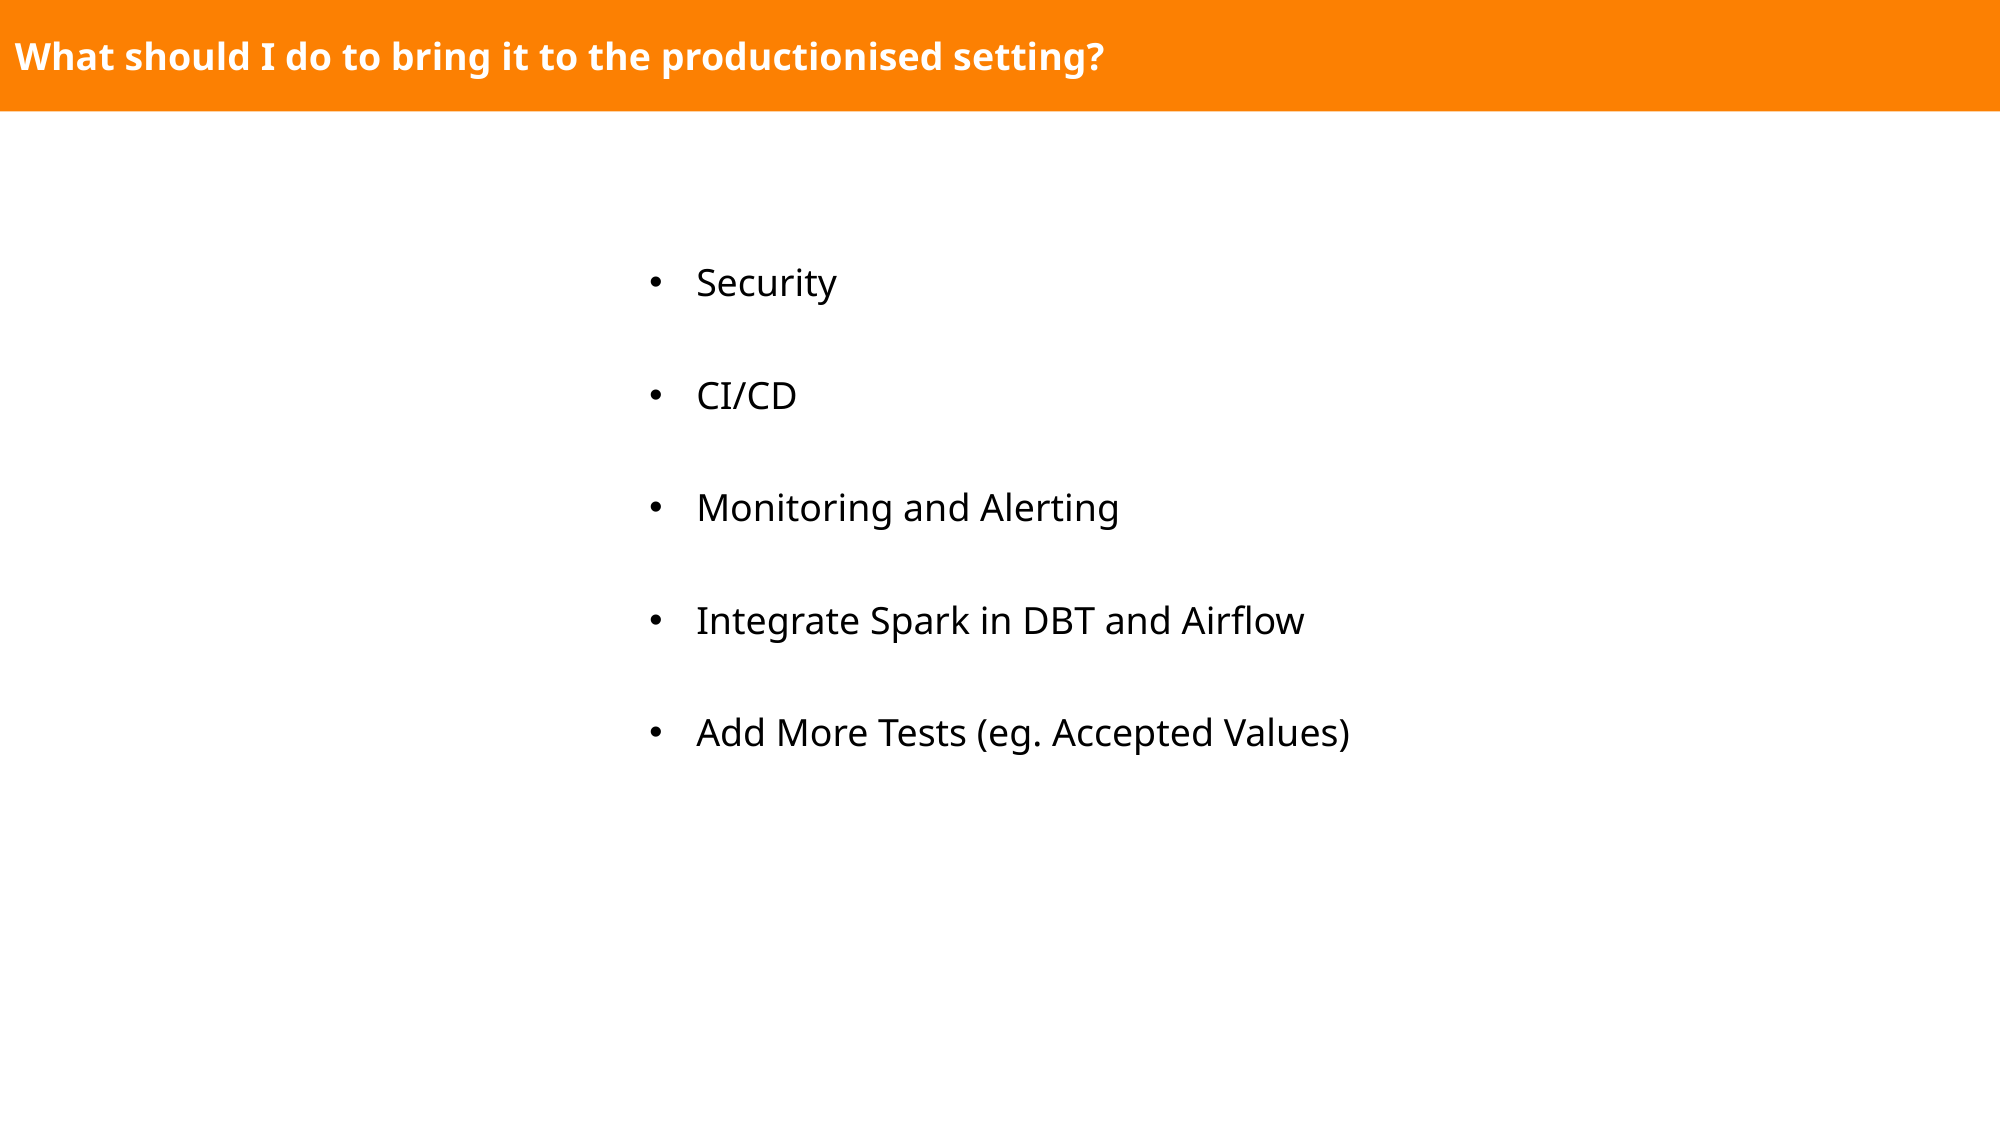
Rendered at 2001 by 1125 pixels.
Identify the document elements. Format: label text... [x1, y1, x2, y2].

text_box What should I do to bring it to the productionised setting? [0, 0, 2000, 113]
text_box Security CI/CD Monitoring and Alerting Integrate Spark in DBT and Airflow Add More Tests (eg. Accepted Values) [634, 184, 1366, 762]
